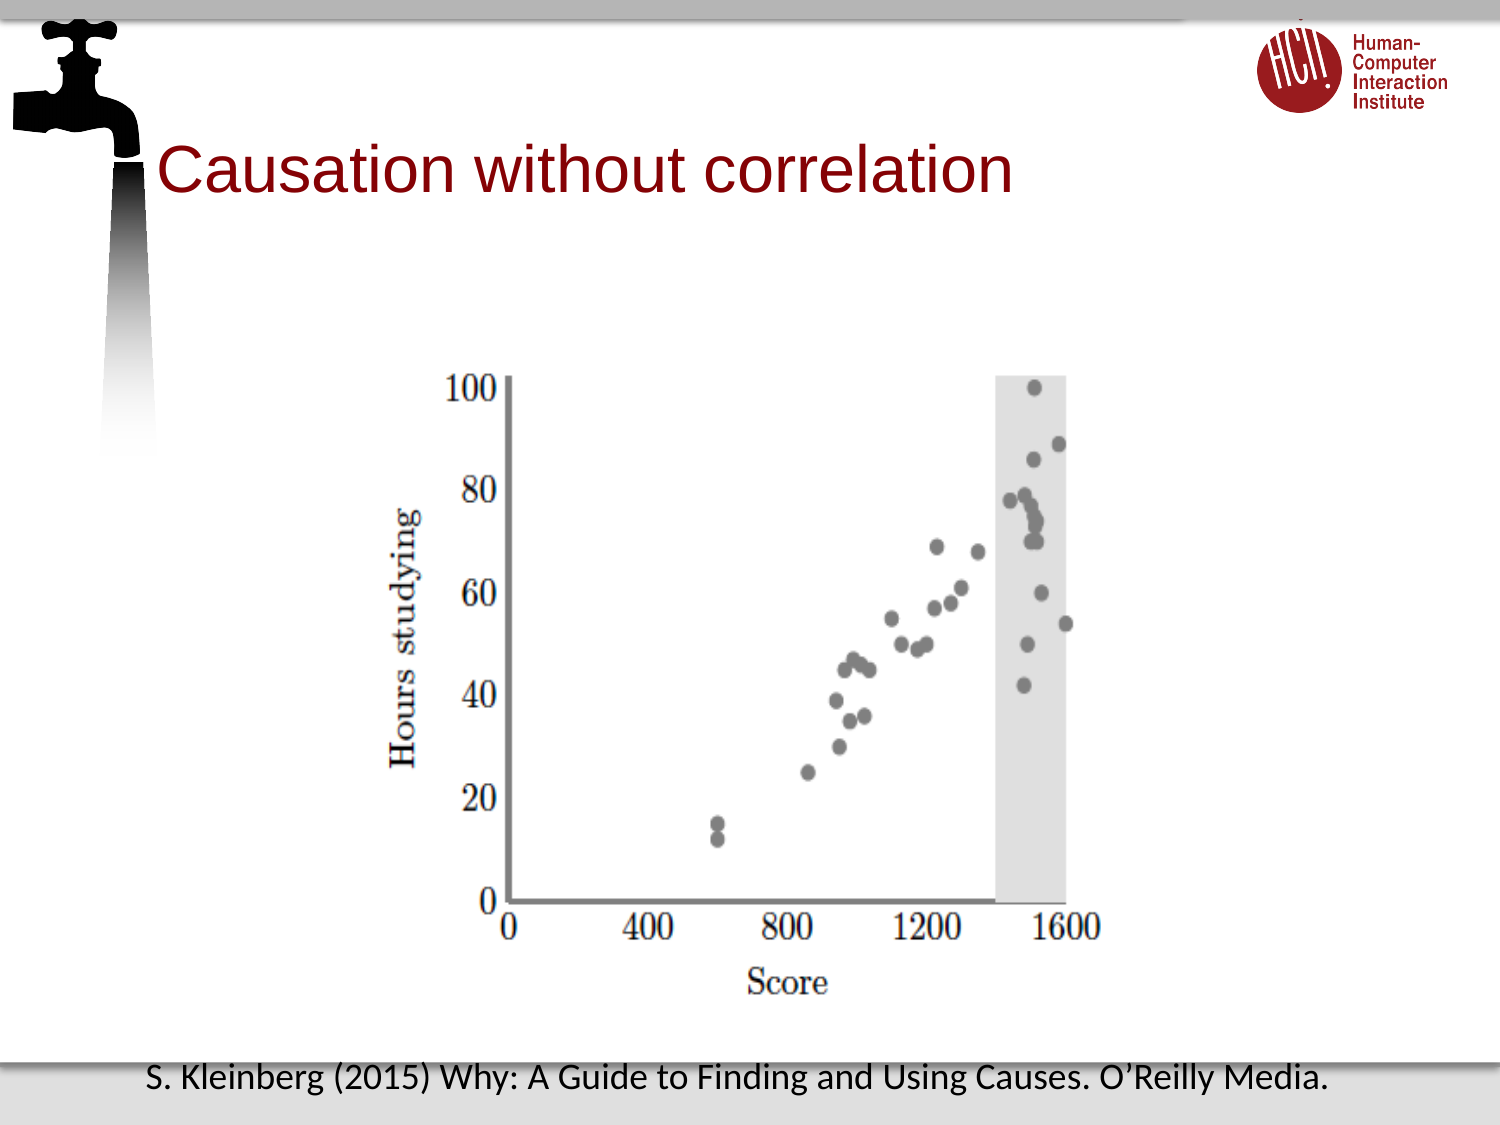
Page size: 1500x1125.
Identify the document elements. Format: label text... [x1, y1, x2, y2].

title Causation without correlation [156, 50, 1187, 214]
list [184, 302, 1342, 1022]
text_box S. Kleinberg (2015) Why: A Guide to Finding and Using Causes. O’Reilly Media. [130, 1044, 1346, 1104]
picture [1257, 20, 1447, 113]
picture [13, 20, 140, 158]
